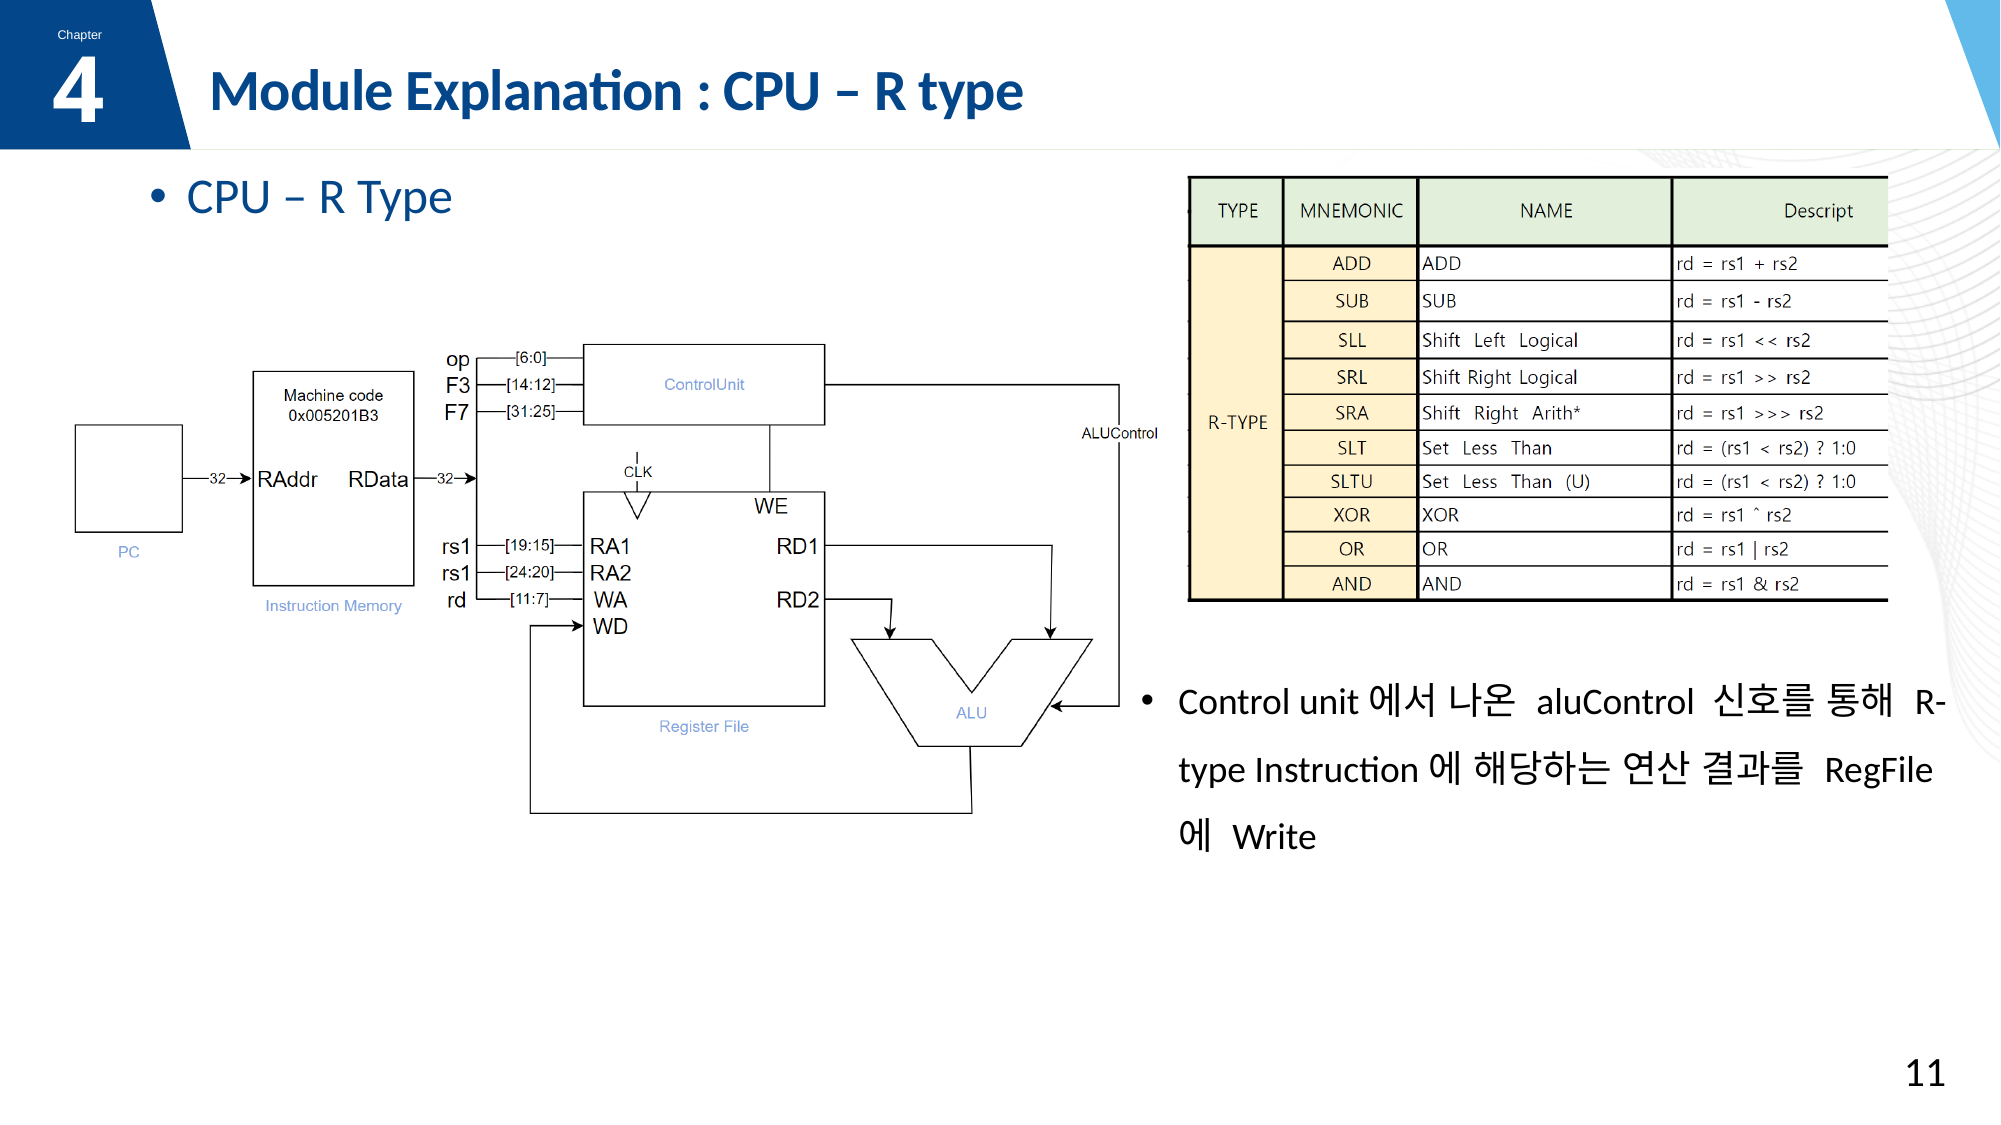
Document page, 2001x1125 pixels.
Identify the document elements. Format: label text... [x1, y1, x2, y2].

picture [42, 299, 1173, 854]
slide_number 11 [1511, 1040, 1962, 1101]
text_box CPU – R Type [134, 163, 1114, 243]
text_box 4 [22, 23, 135, 149]
picture [1187, 167, 1889, 618]
title Module Explanation : CPU – R type [194, 45, 1715, 138]
text_box Control unit에서 나온 aluControl 신호를 통해 R-type Instruction에 해당하는 연산 결과를 RegFile에 Write [1125, 647, 1974, 935]
